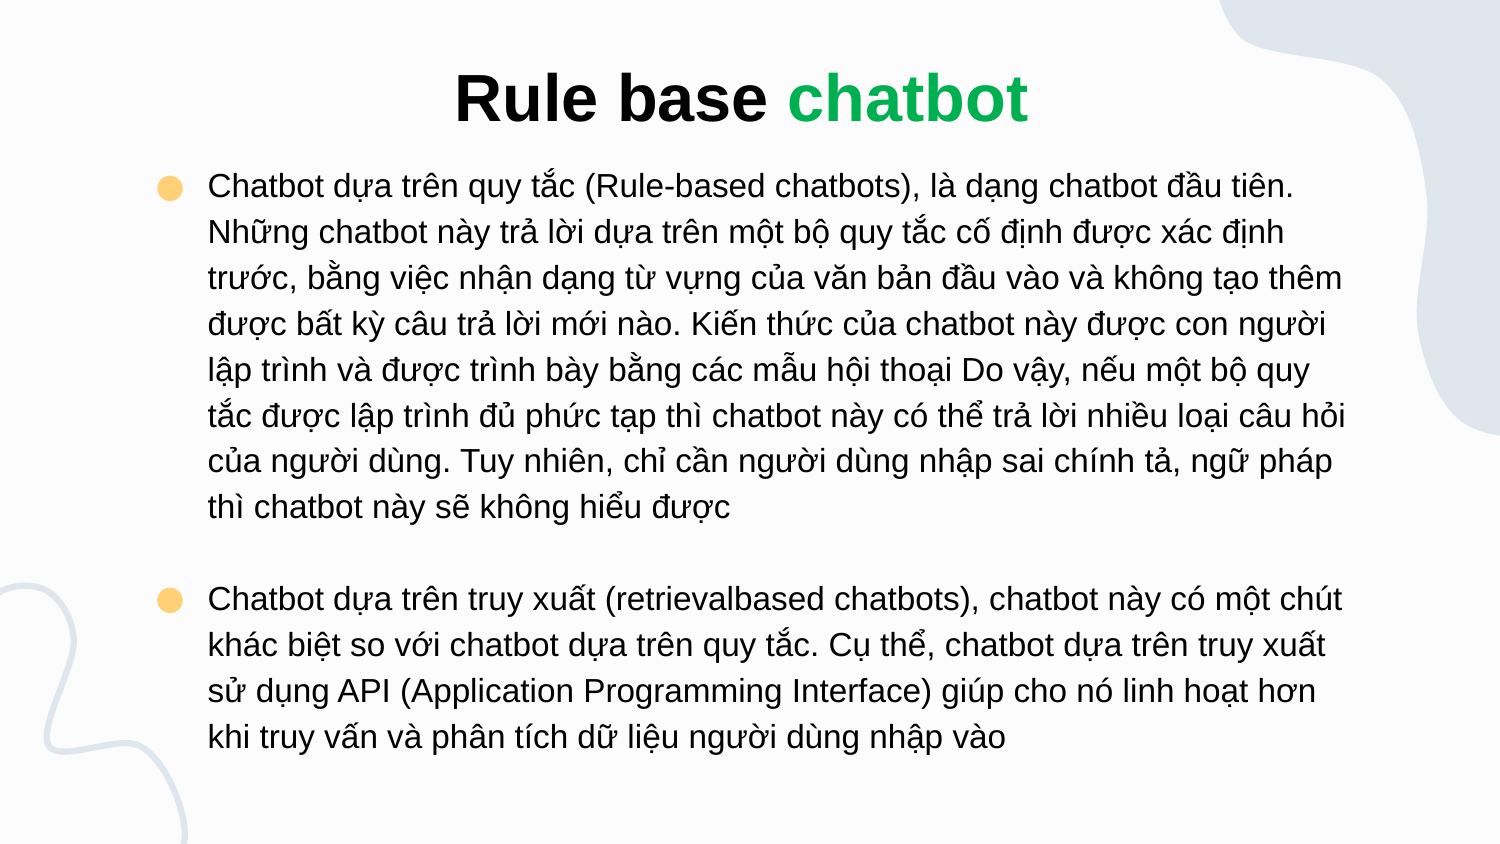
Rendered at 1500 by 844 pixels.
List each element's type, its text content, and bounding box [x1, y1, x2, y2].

text_box Chatbot dựa trên quy tắc (Rule-based chatbots), là dạng chatbot đầu tiên. Những chatbot này trả lời dựa trên một bộ quy tắc cố định được xác định trước, bằng việc nhận dạng từ vựng của văn bản đầu vào và không tạo thêm được bất kỳ câu trả lời mới nào. Kiến thức của chatbot này được con người lập trình và được trình bày bằng các mẫu hội thoại Do vậy, nếu một bộ quy tắc được lập trình đủ phức tạp thì chatbot này có thể trả lời nhiều loại câu hỏi của người dùng. Tuy nhiên, chỉ cần người dùng nhập sai chính tả, ngữ pháp thì chatbot này sẽ không hiểu được Chatbot dựa trên truy xuất (retrievalbased chatbots), chatbot này có một chút khác biệt so với chatbot dựa trên quy tắc. Cụ thể, chatbot dựa trên truy xuất sử dụng API (Application Programming Interface) giúp cho nó linh hoạt hơn khi truy vấn và phân tích dữ liệu người dùng nhập vào [117, 143, 1366, 706]
text_box Rule base chatbot [439, 47, 1044, 143]
